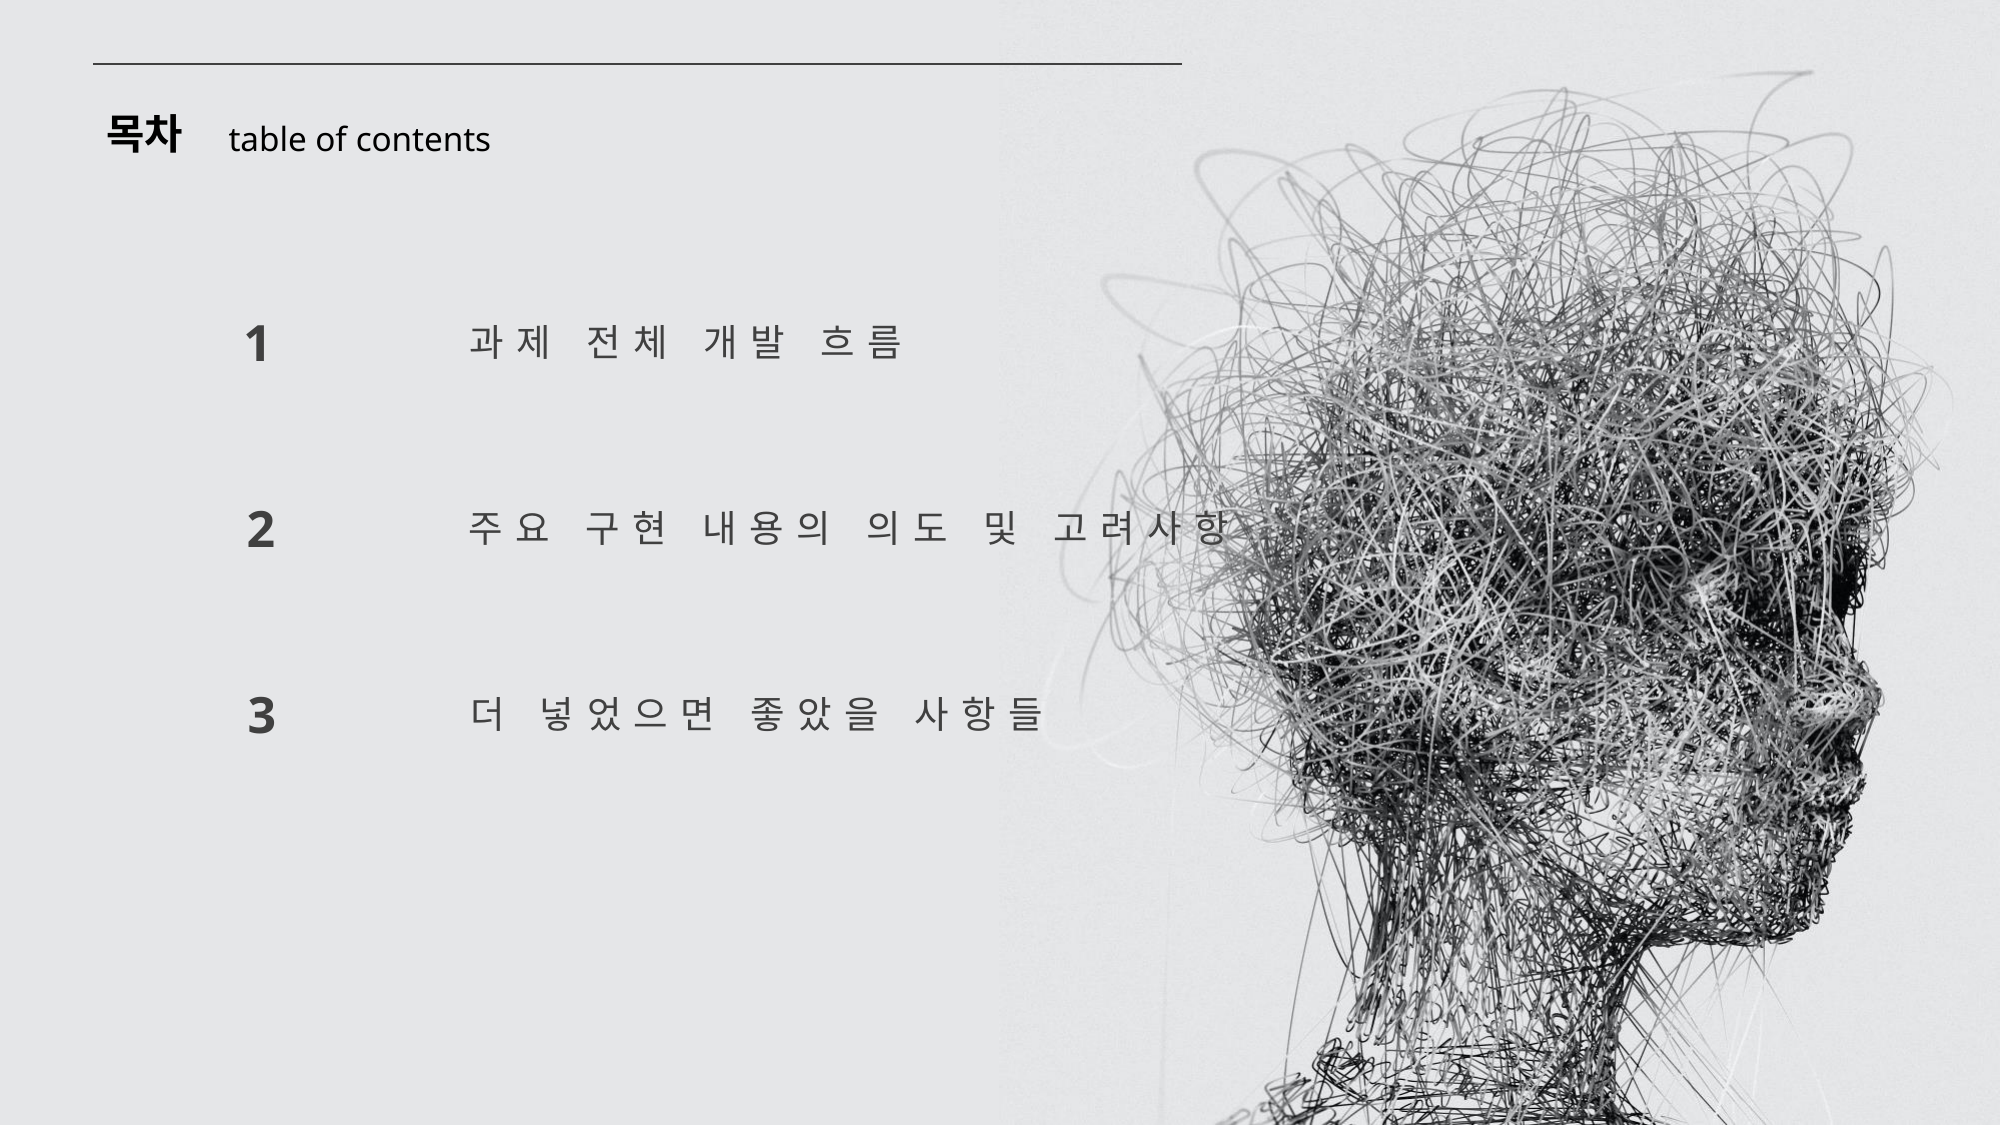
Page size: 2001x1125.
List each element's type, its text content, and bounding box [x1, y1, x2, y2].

text_box 1 [228, 303, 287, 379]
text_box 과제 전체 개발 흐름 [454, 311, 918, 371]
text_box 목차 [91, 100, 198, 166]
text_box table of contents [213, 110, 507, 166]
text_box 2 [231, 489, 291, 565]
picture [999, 0, 2000, 1125]
text_box 주요 구현 내용의 의도 및 고려사항 [453, 497, 999, 558]
text_box 더 넣었으면 좋았을 사항들 [455, 683, 999, 744]
text_box 3 [232, 676, 291, 751]
